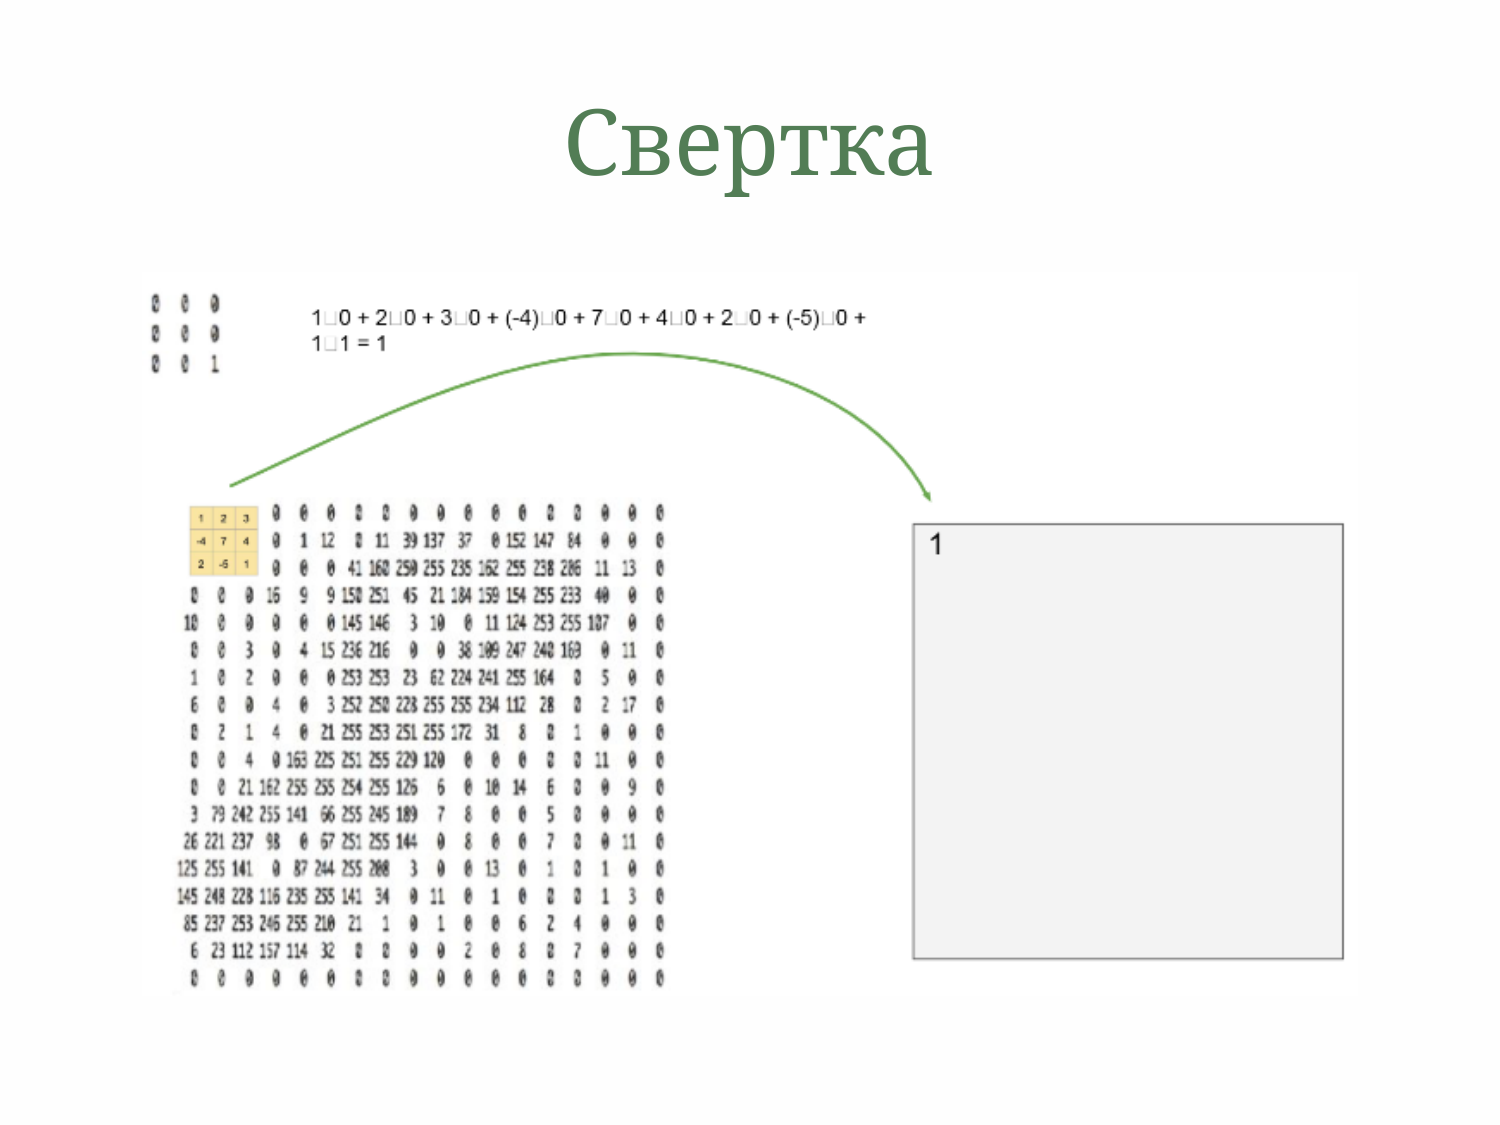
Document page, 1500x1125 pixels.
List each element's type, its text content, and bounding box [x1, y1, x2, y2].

title Свертка [75, 45, 1425, 233]
picture [142, 272, 1358, 996]
